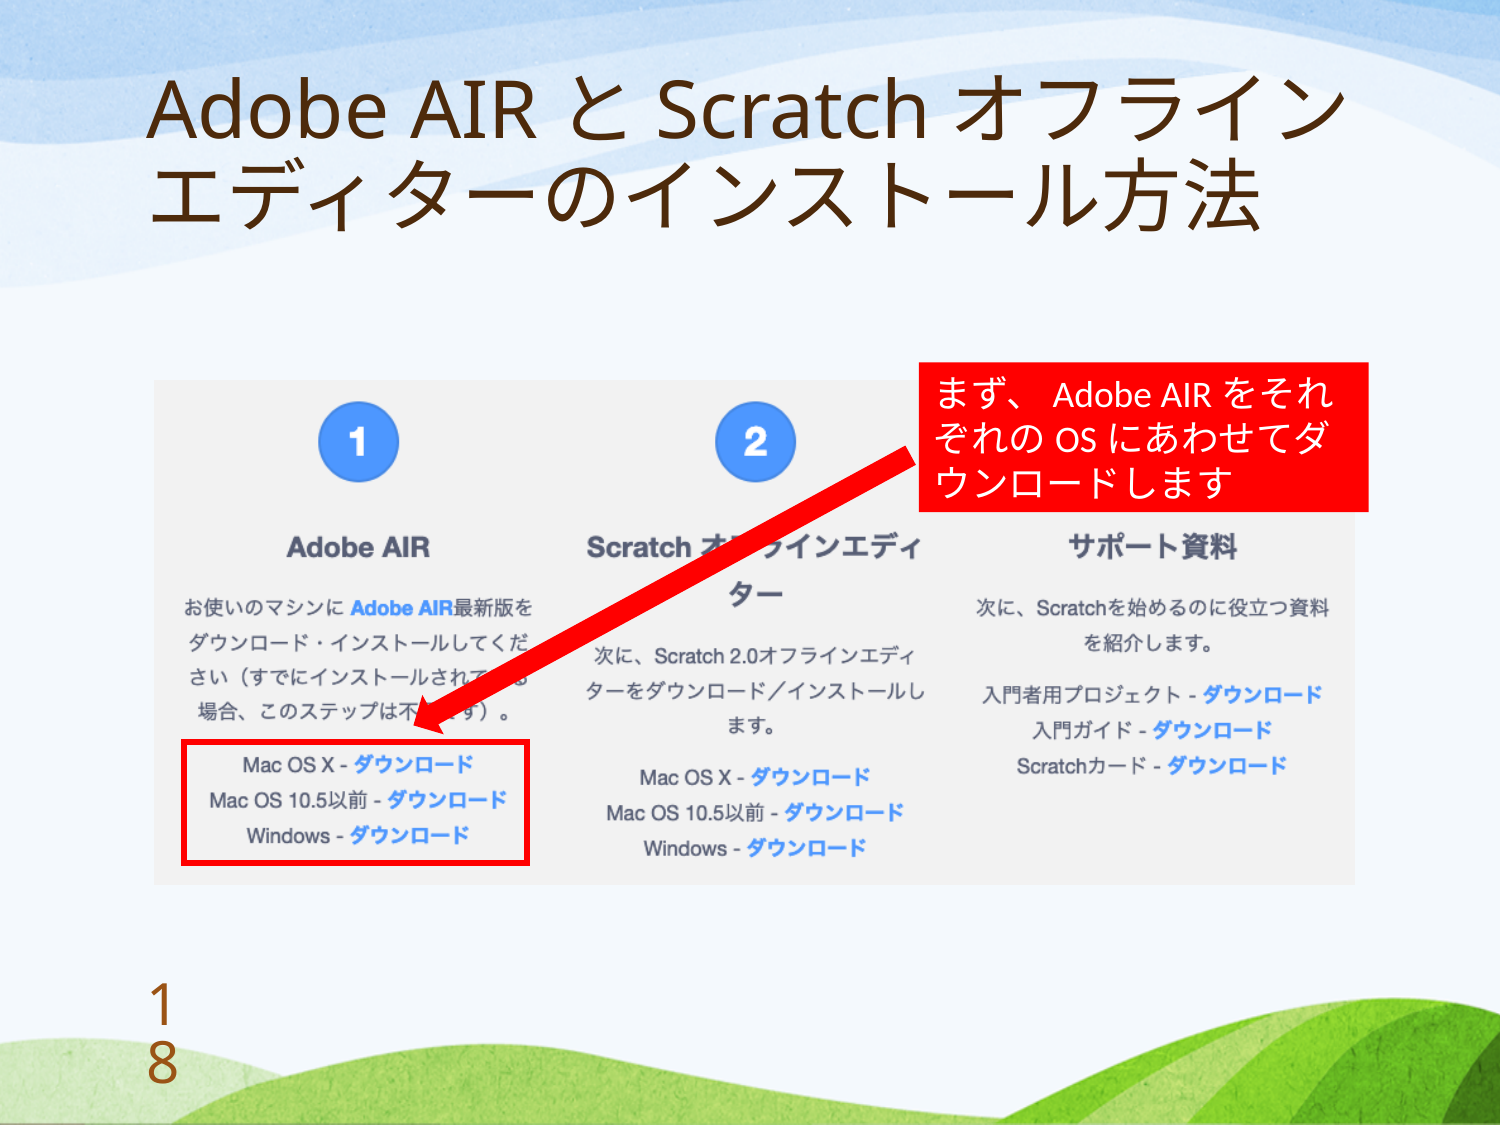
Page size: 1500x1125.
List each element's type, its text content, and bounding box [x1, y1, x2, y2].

title Adobe AIRとScratchオフラインエディターのインストール方法 [131, 50, 1369, 250]
picture [0, 0, 1500, 1125]
text_box まず、Adobe AIRをそれぞれのOSにあわせてダウンロードします [918, 362, 1369, 513]
slide_number 18 [131, 987, 225, 1025]
